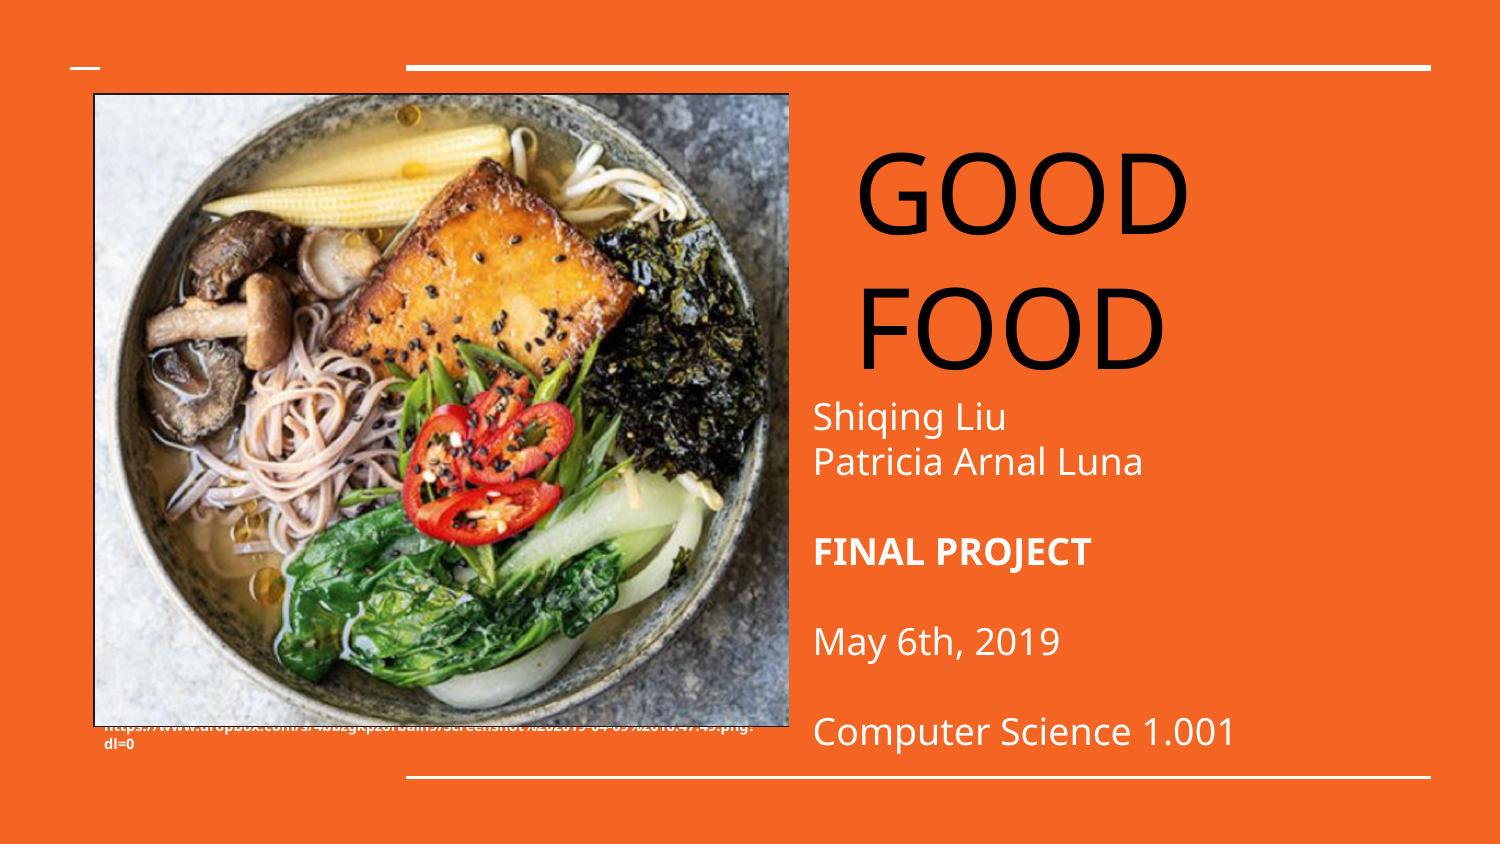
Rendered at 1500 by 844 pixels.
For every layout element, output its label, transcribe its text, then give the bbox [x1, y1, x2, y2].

text_box GOOD FOOD [842, 110, 1283, 433]
title https://www.dropbox.com/s/4bbzgkpzorbain9/Screenshot%202019-04-09%2016.47.49.png?dl=0 [93, 735, 789, 758]
subtitle Shiqing Liu Patricia Arnal Luna FINAL PROJECT May 6th, 2019 Computer Science 1.001 [797, 682, 1500, 813]
picture [92, 93, 789, 728]
